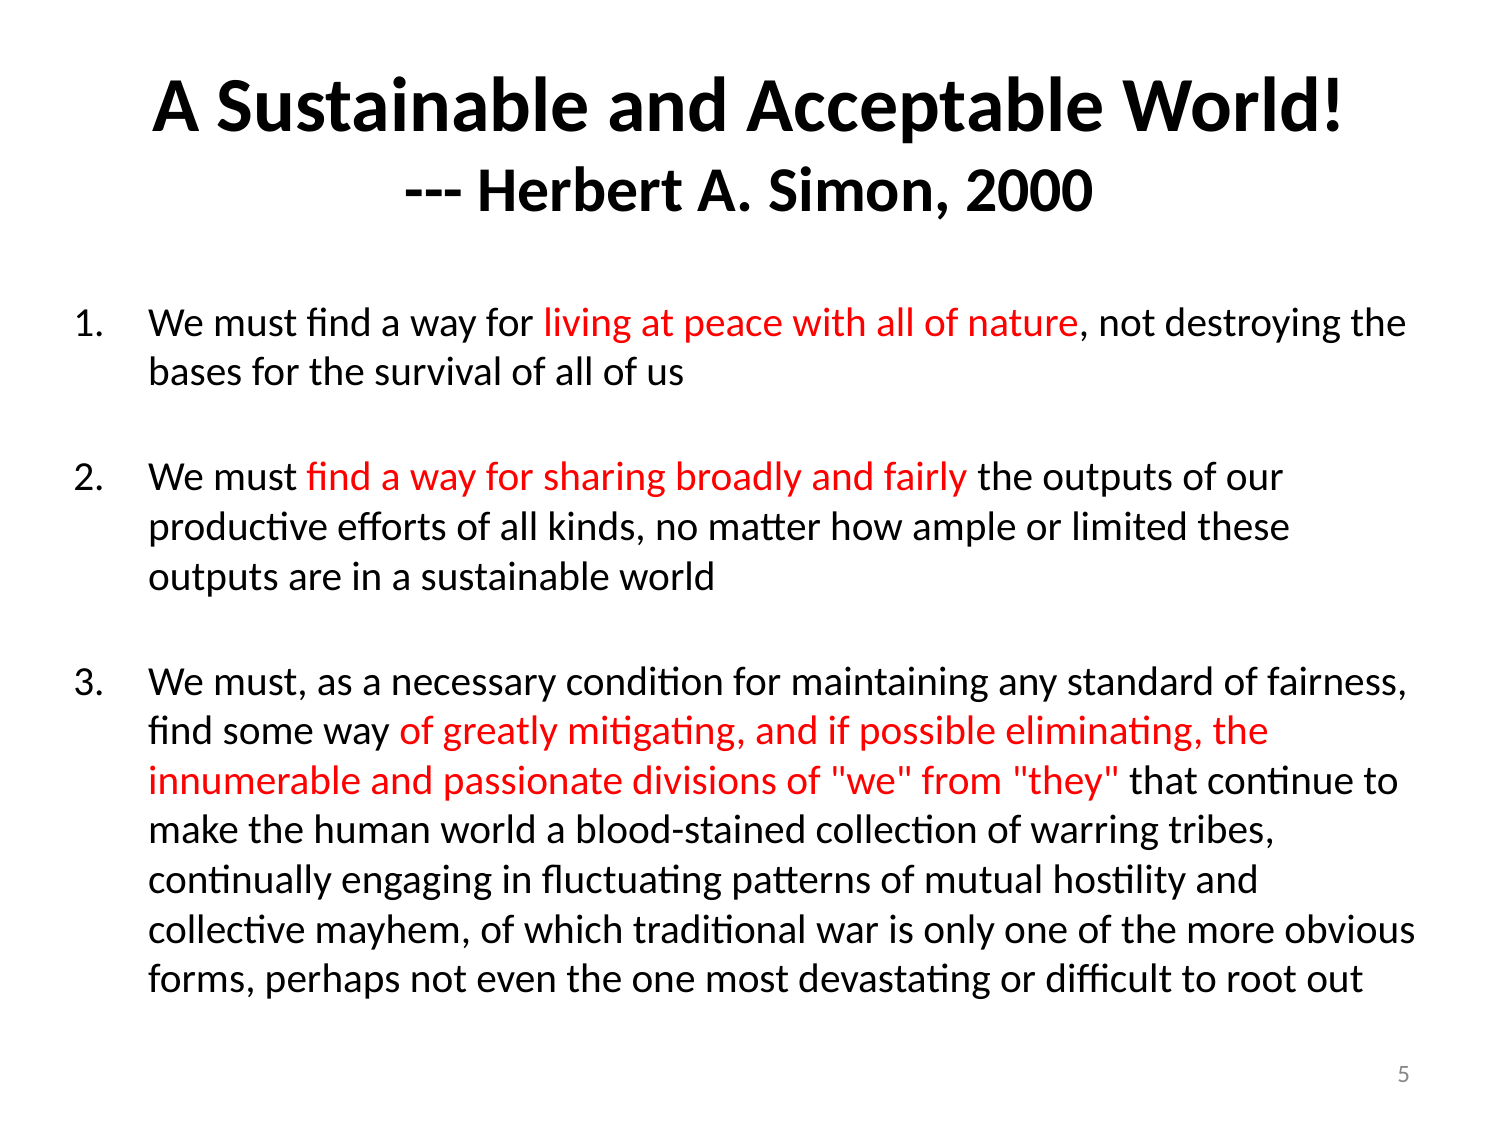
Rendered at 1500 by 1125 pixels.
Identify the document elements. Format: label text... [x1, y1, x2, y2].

title A Sustainable and Acceptable World! --- Herbert A. Simon, 2000 [75, 45, 1425, 233]
slide_number ‹#› [1074, 1042, 1425, 1103]
list We must find a way for living at peace with all of nature, not destroying the bases for the survival of all of us We must find a way for sharing broadly and fairly the outputs of our productive efforts of all kinds, no matter how ample or limited these outputs are in a sustainable world We must, as a necessary condition for maintaining any standard of fairness, find some way of greatly mitigating, and if possible eliminating, the innumerable and passionate divisions of "we" from "they" that continue to make the human world a blood-stained collection of warring tribes, continually engaging in fluctuating patterns of mutual hostility and collective mayhem, of which traditional war is only one of the more obvious forms, perhaps not even the one most devastating or difficult to root out [50, 287, 1438, 1038]
